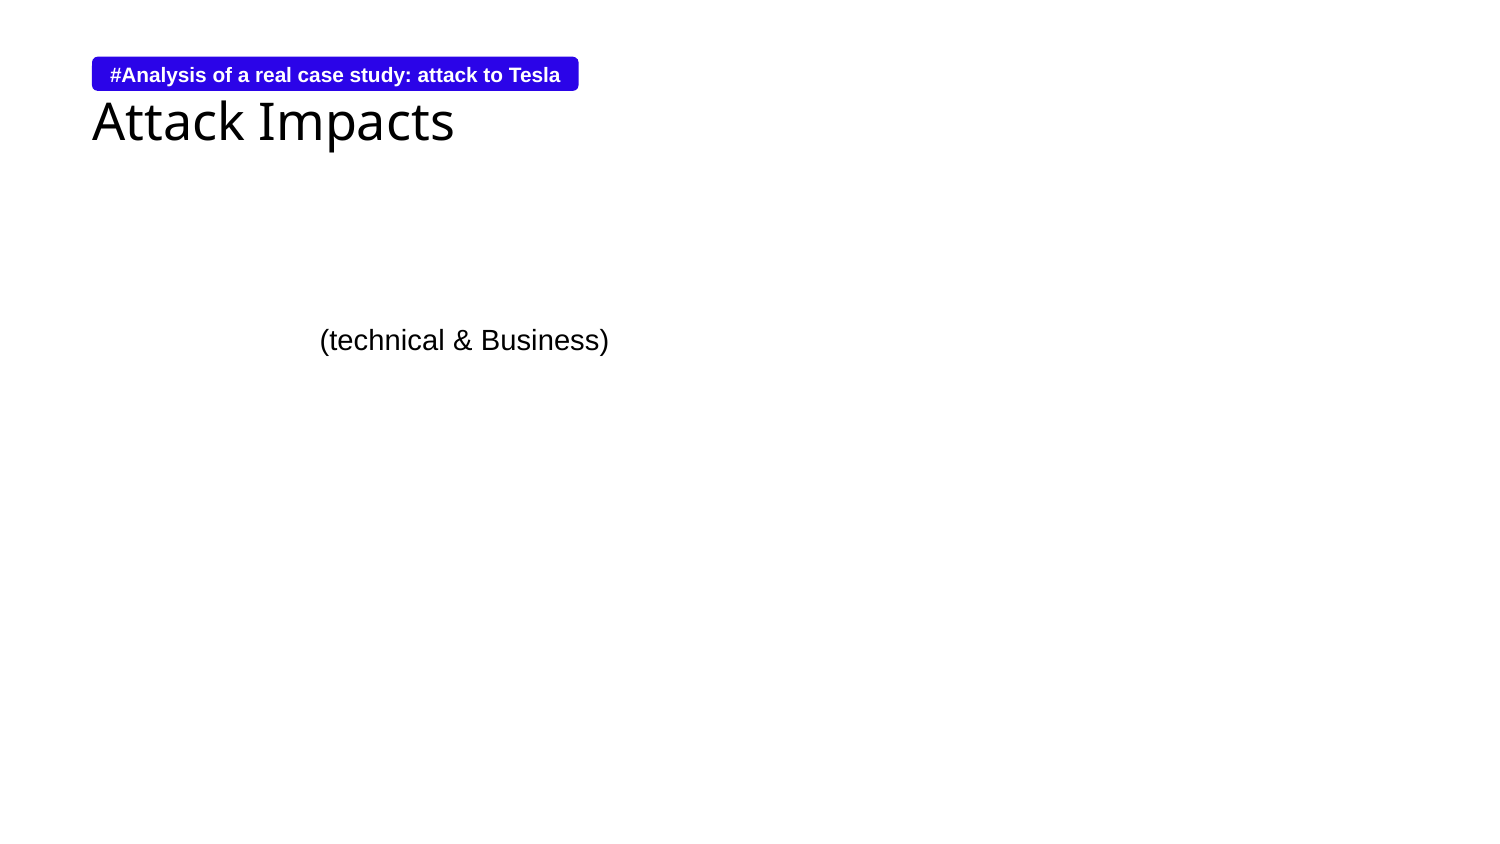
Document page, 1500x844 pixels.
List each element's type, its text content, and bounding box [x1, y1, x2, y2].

text_box #Analysis of a real case study: attack to Tesla [89, 54, 581, 93]
title Attack Impacts [77, 73, 1443, 168]
text_box (technical & Business) [296, 314, 815, 364]
